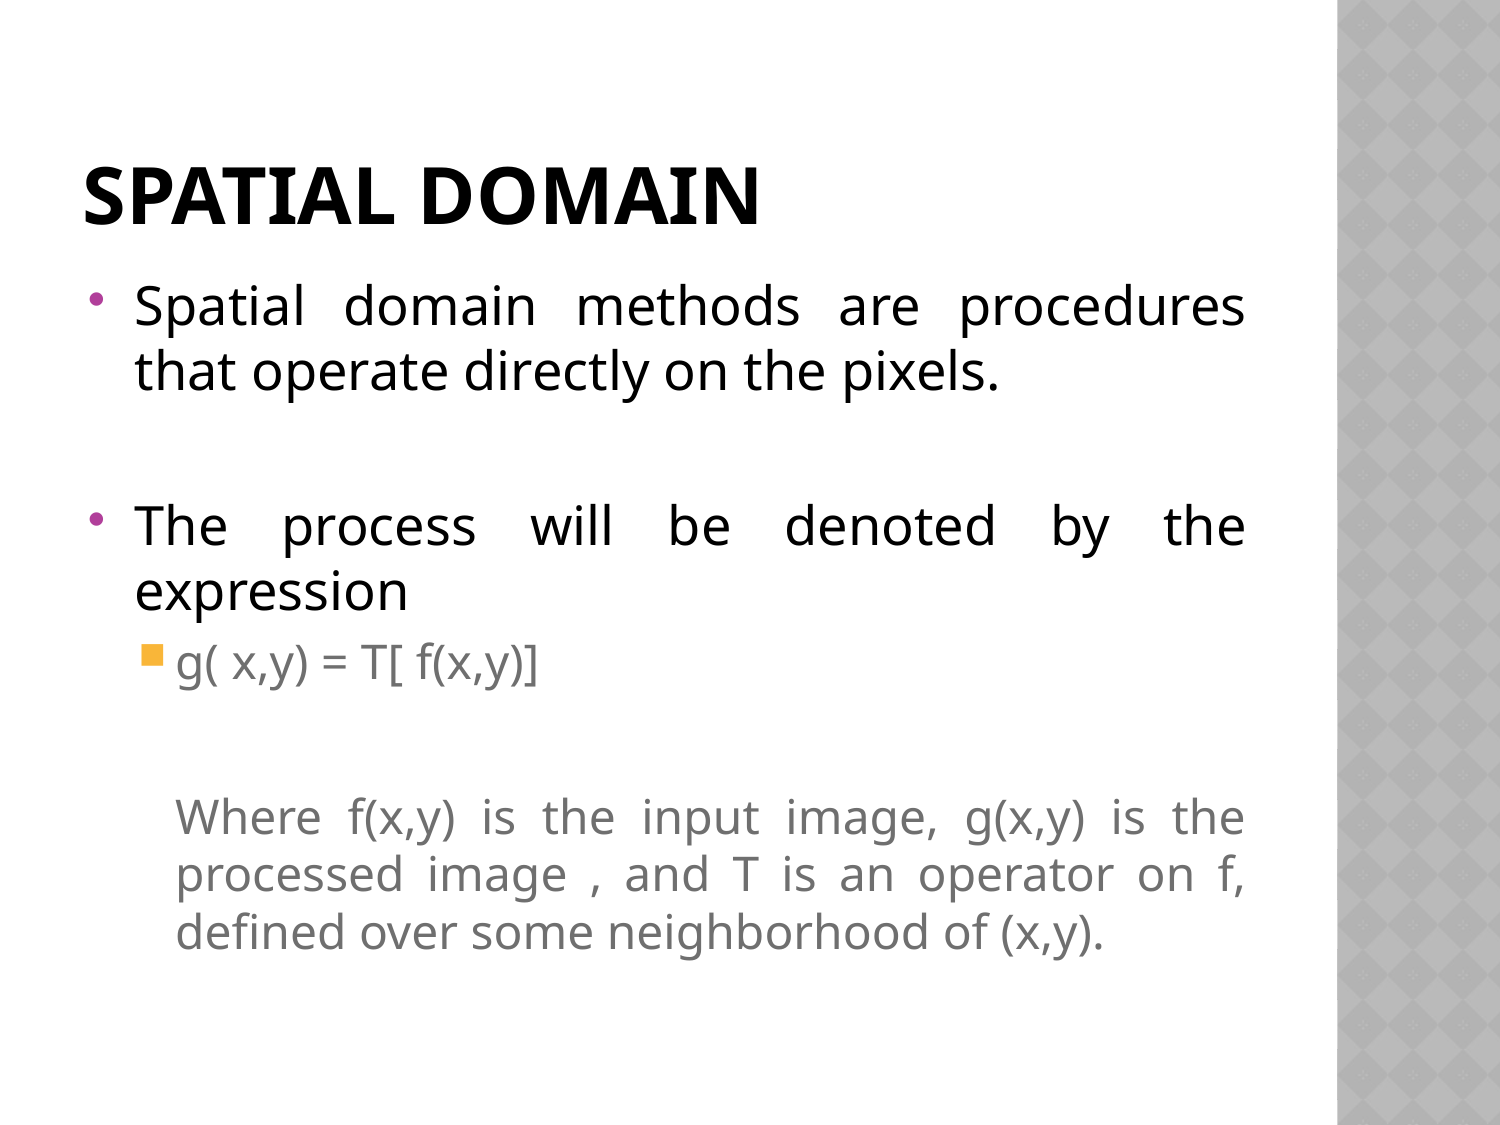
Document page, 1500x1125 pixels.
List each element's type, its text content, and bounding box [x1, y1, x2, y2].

title Spatial Domain [75, 52, 1263, 240]
list Spatial domain methods are procedures that operate directly on the pixels. The process will be denoted by the expression g( x,y) = T[ f(x,y)] Where f(x,y) is the input image, g(x,y) is the processed image , and T is an operator on f, defined over some neighborhood of (x,y). [75, 264, 1263, 1059]
